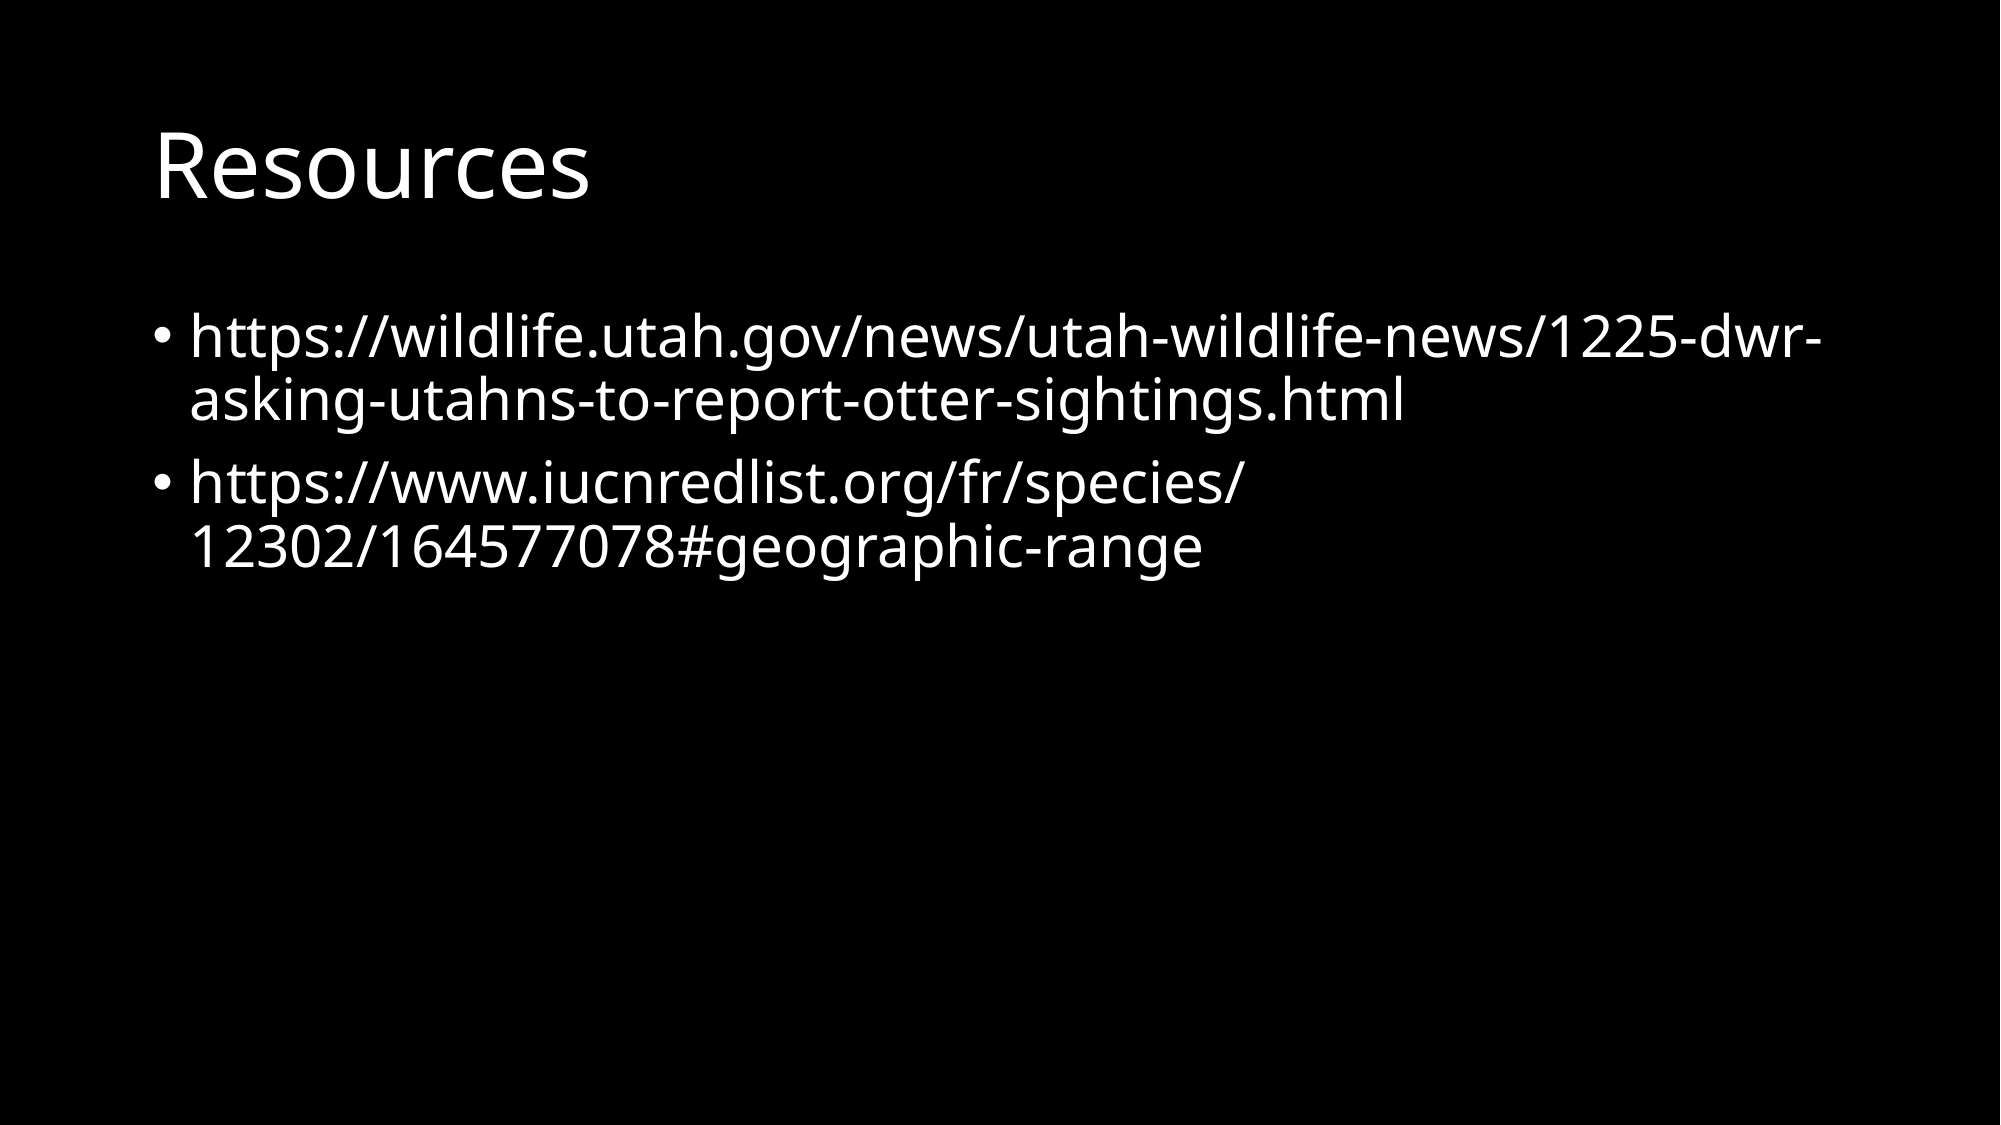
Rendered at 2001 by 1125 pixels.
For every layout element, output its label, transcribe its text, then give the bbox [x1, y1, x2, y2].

list https://wildlife.utah.gov/news/utah-wildlife-news/1225-dwr-asking-utahns-to-report-otter-sightings.html https://www.iucnredlist.org/fr/species/12302/164577078#geographic-range [137, 299, 1863, 1014]
title Resources [137, 59, 1863, 278]
